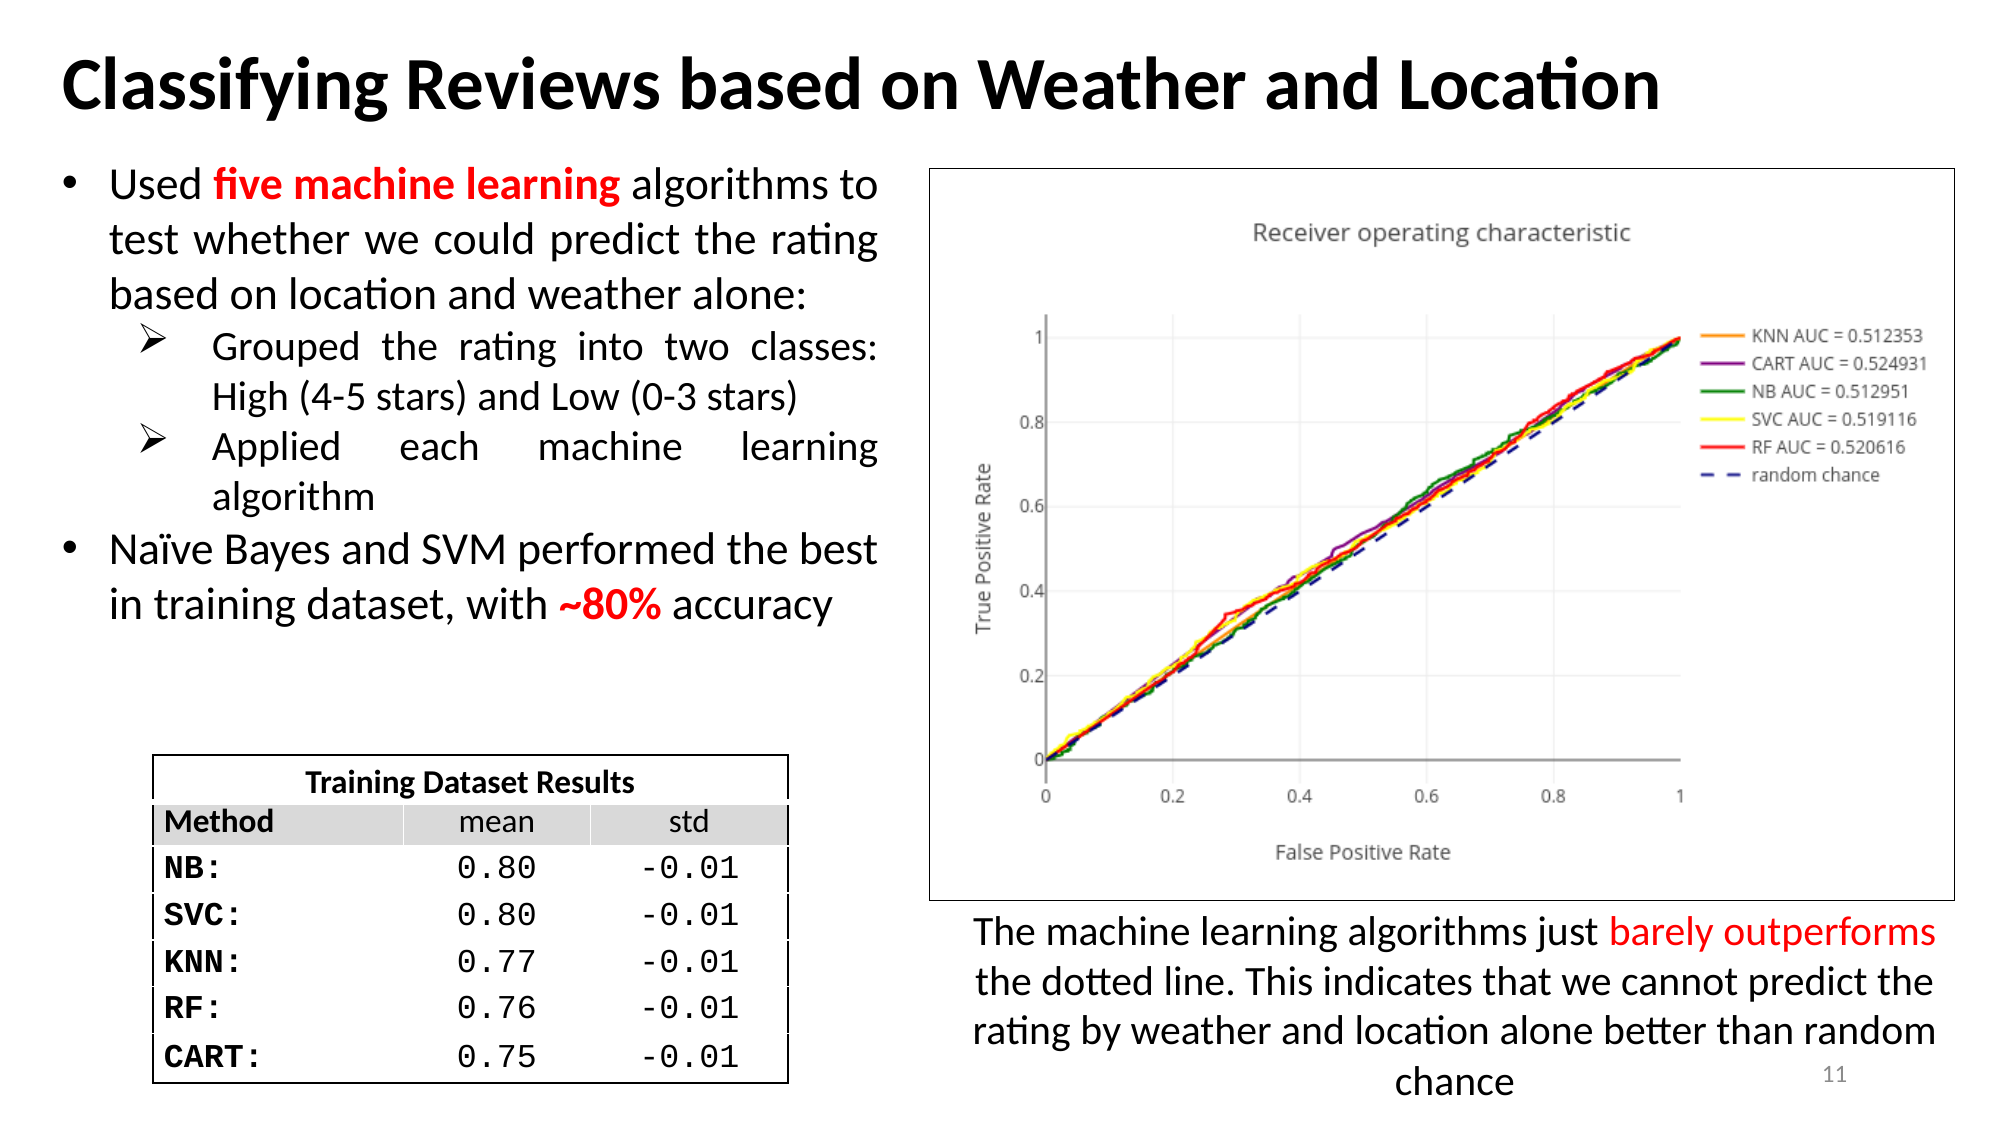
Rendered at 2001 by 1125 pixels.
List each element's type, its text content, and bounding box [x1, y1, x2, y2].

text_box Classifying Reviews based on Weather and Location [47, 37, 1975, 169]
table_cell 0.80 [404, 847, 590, 892]
table_cell -0.01 [591, 1034, 787, 1082]
picture [929, 168, 1955, 901]
table_cell -0.01 [591, 847, 787, 892]
table_cell 0.80 [404, 894, 590, 939]
table_cell NB: [154, 847, 403, 892]
table_cell SVC: [154, 894, 403, 939]
table_cell -0.01 [591, 941, 787, 986]
table_cell RF: [154, 987, 403, 1033]
table_header Training Dataset Results [154, 756, 787, 799]
table_cell std [591, 805, 787, 845]
table_cell Method [154, 805, 403, 845]
table_cell -0.01 [591, 987, 787, 1033]
text_box Used five machine learning algorithms to test whether we could predict the rating based on location and weather alone: Grouped the rating into two classes: High (4-5 stars) and Low (0-3 stars) Applied each machine learning algorithm Naïve Bayes and SVM performed the best in training dataset, with ~80% accuracy [47, 146, 894, 777]
table_cell 0.77 [404, 941, 590, 986]
table_cell CART: [154, 1034, 403, 1082]
table_cell 0.76 [404, 987, 590, 1033]
table_cell 0.75 [404, 1034, 590, 1082]
text_box The machine learning algorithms just barely outperforms the dotted line. This indicates that we cannot predict the rating by weather and location alone better than random chance [954, 901, 1955, 1111]
table_cell KNN: [154, 941, 403, 986]
table_cell mean [404, 805, 590, 845]
table_cell -0.01 [591, 894, 787, 939]
